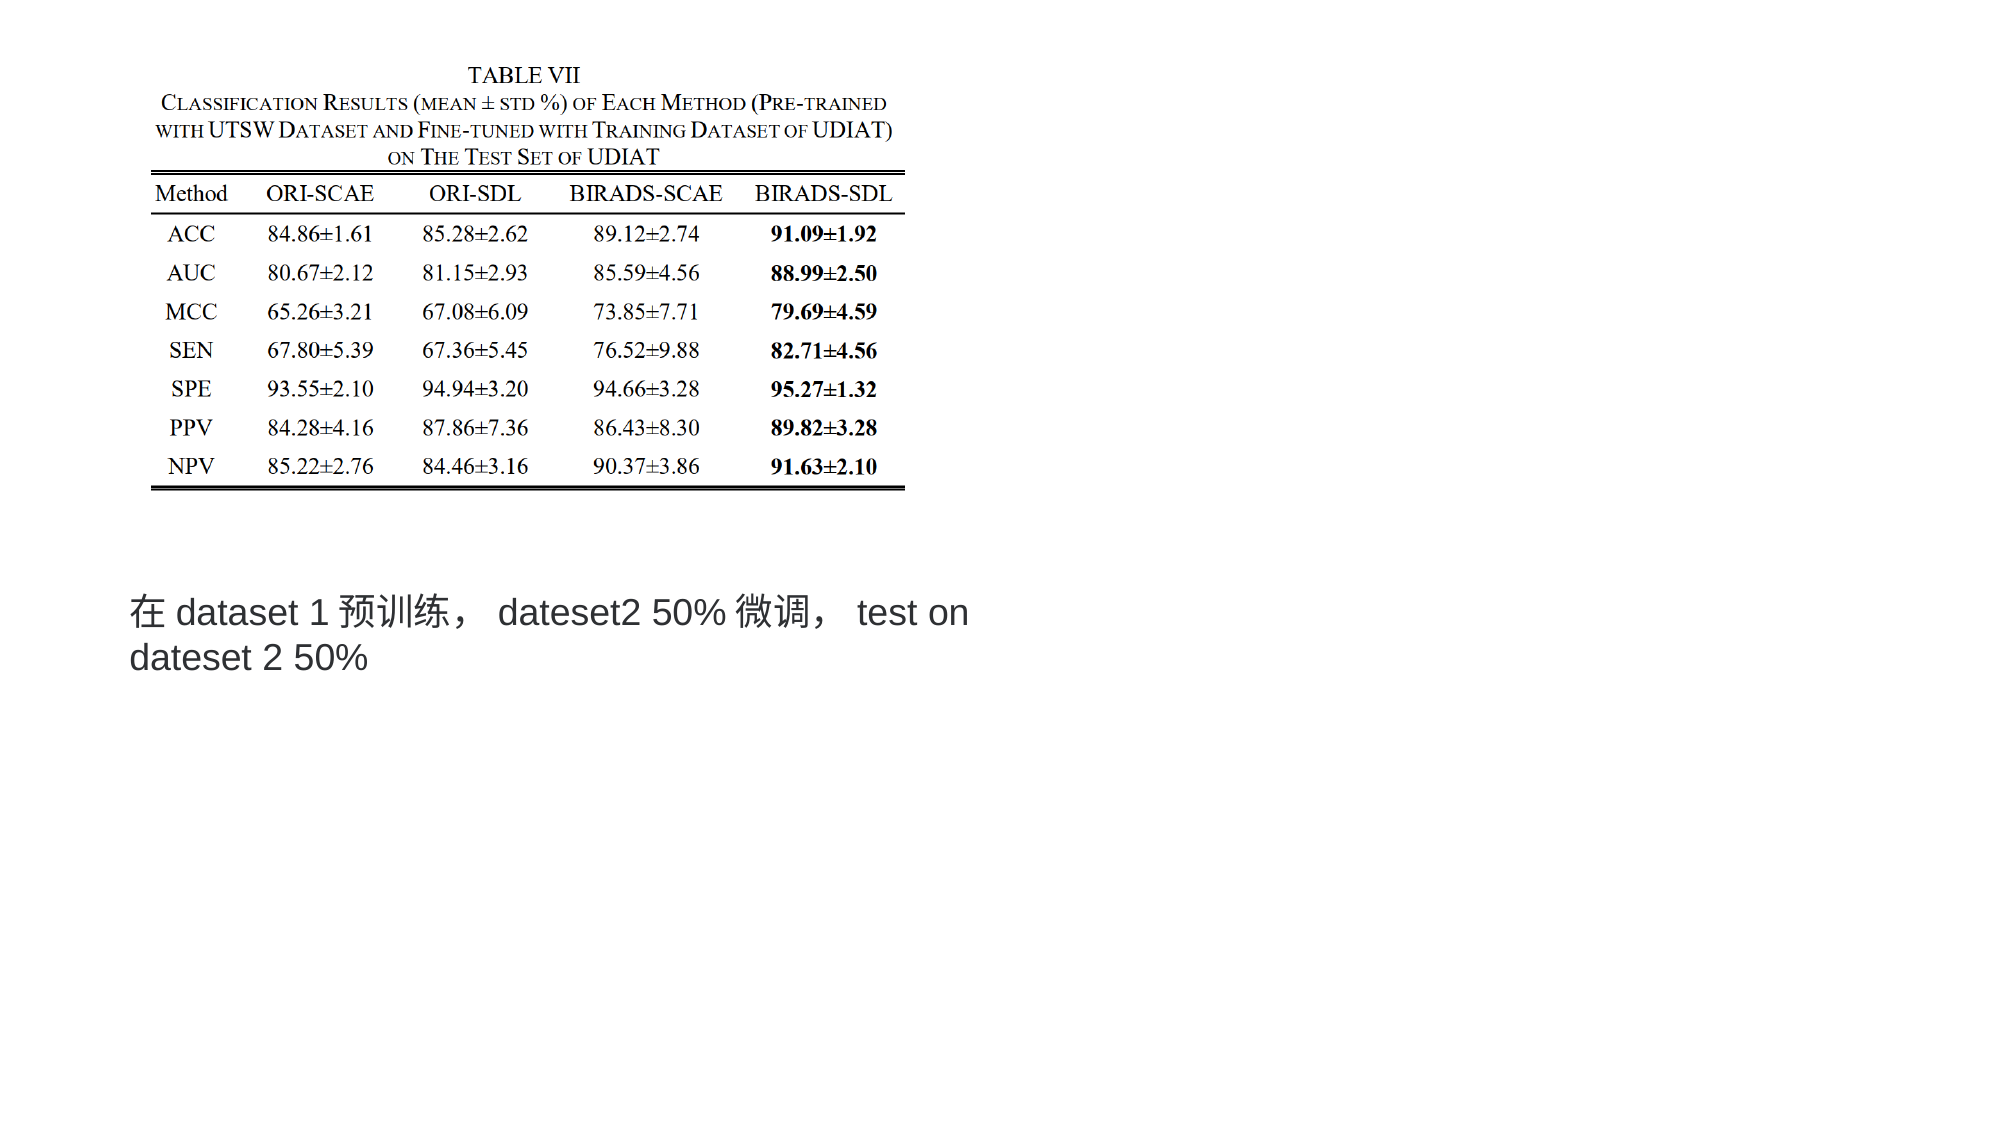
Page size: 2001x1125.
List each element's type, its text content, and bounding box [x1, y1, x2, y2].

picture [151, 39, 905, 504]
text_box 在dataset 1预训练，dateset2 50%微调，test on dateset 2 50% [114, 580, 1115, 686]
